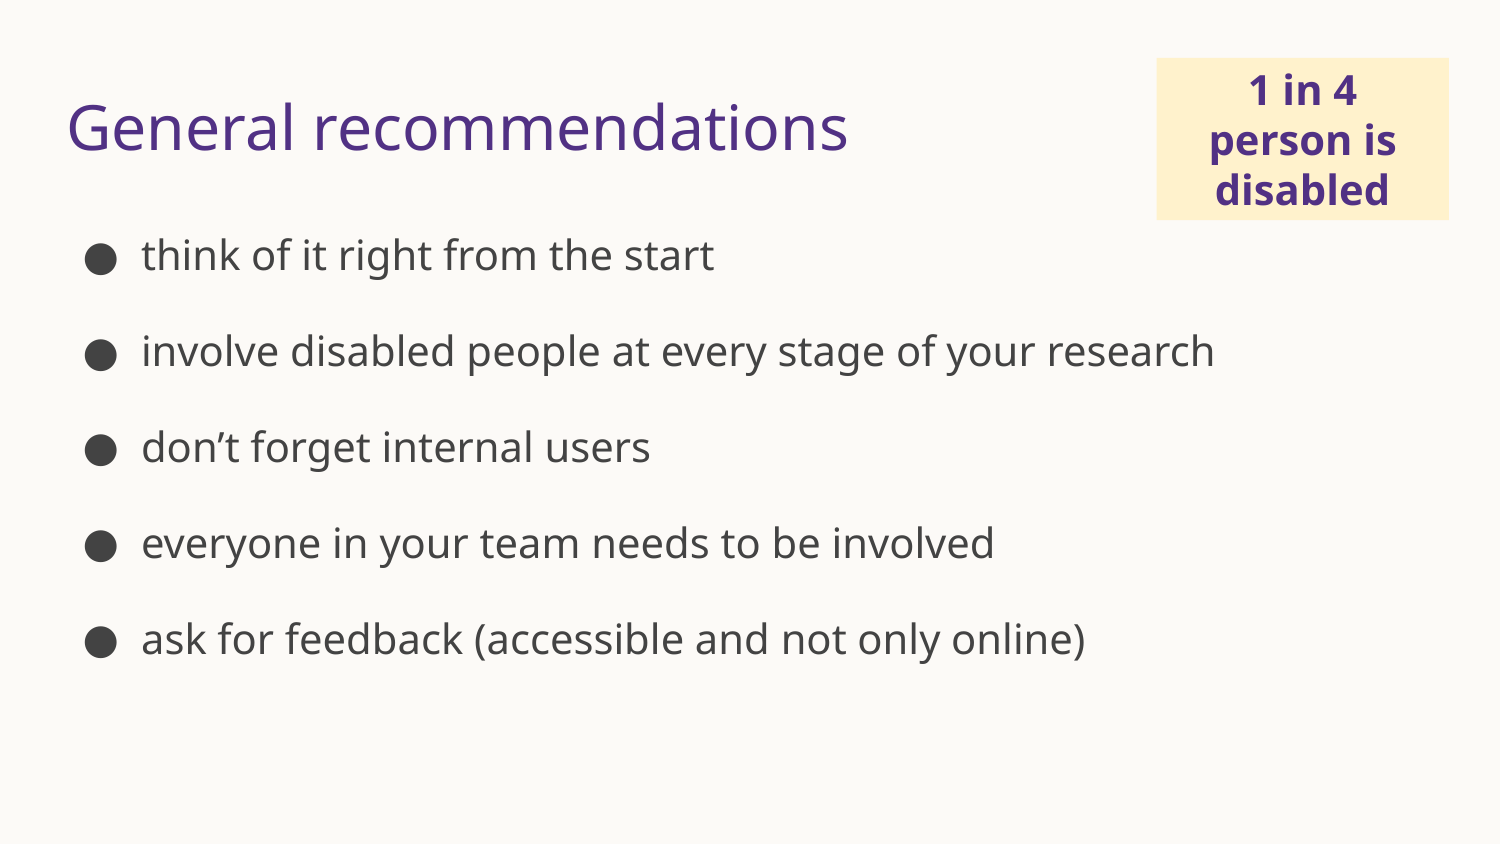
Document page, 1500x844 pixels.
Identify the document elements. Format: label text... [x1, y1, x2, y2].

list think of it right from the start involve disabled people at every stage of your research don’t forget internal users everyone in your team needs to be involved ask for feedback (accessible and not only online) [51, 189, 1449, 750]
text_box 1 in 4 person is disabled [1156, 57, 1449, 221]
title General recommendations [51, 72, 1109, 167]
